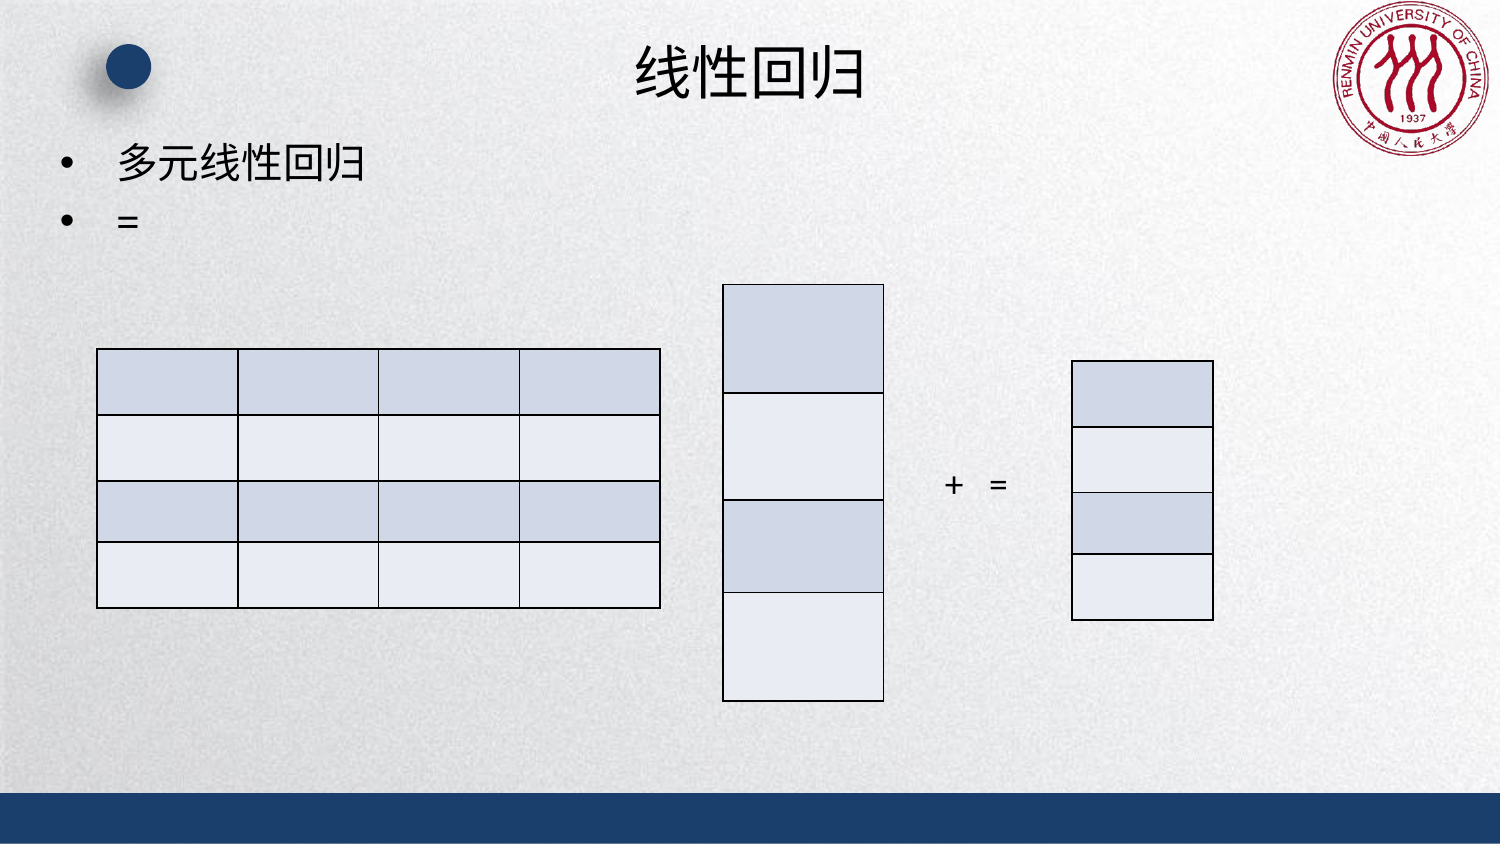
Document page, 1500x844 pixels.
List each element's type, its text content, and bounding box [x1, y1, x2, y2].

picture [0, 0, 1500, 793]
title 线性回归 [75, 29, 1425, 112]
